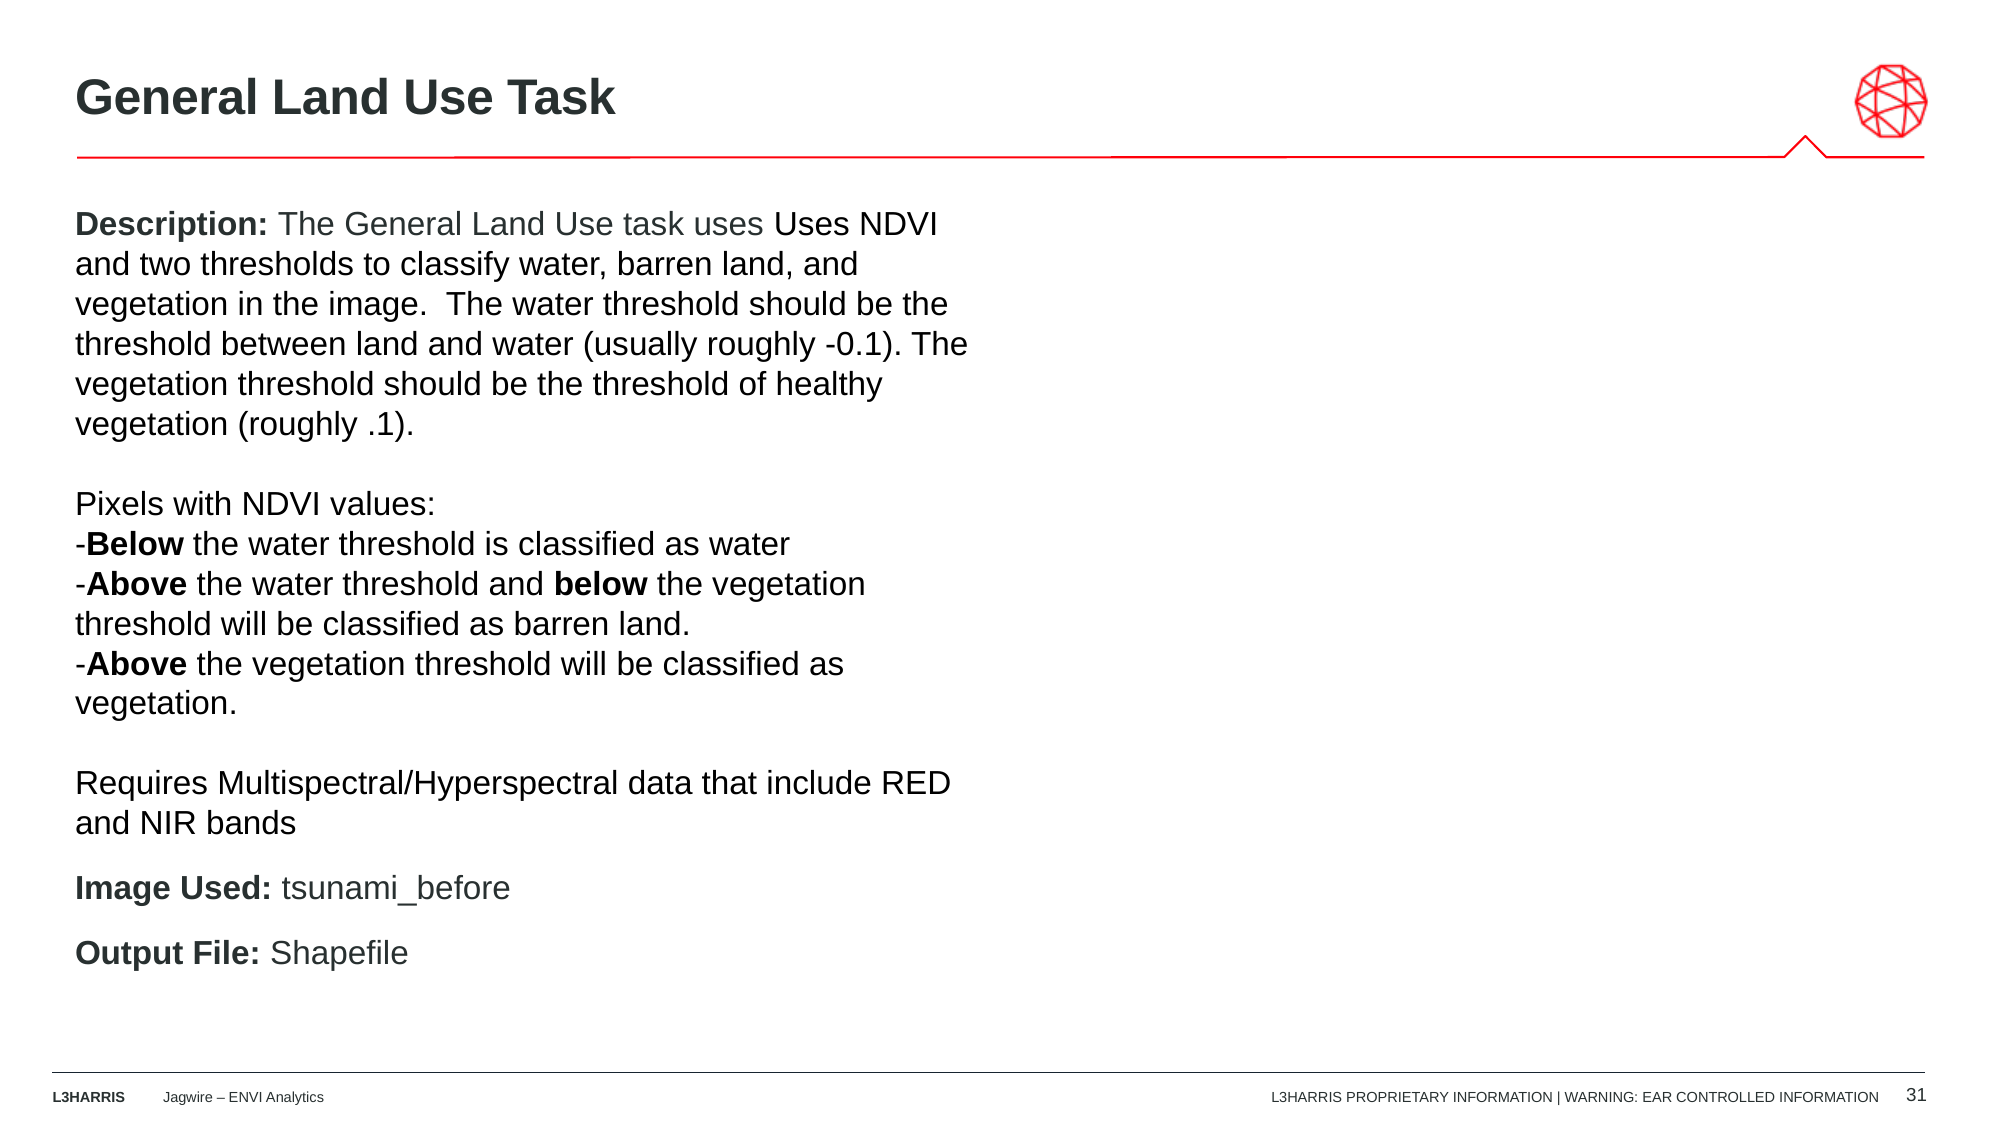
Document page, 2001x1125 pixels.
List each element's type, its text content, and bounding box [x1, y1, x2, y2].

list Description: The General Land Use task uses Uses NDVI and two thresholds to classify water, barren land, and vegetation in the image. The water threshold should be the threshold between land and water (usually roughly -0.1). The vegetation threshold should be the threshold of healthy vegetation (roughly .1). Pixels with NDVI values: -Below the water threshold is classified as water -Above the water threshold and below the vegetation threshold will be classified as barren land. -Above the vegetation threshold will be classified as vegetation. Requires Multispectral/Hyperspectral data that include RED and NIR bands Image Used: tsunami_before Output File: Shapefile [75, 202, 1925, 1005]
title General Land Use Task [75, 47, 1575, 153]
